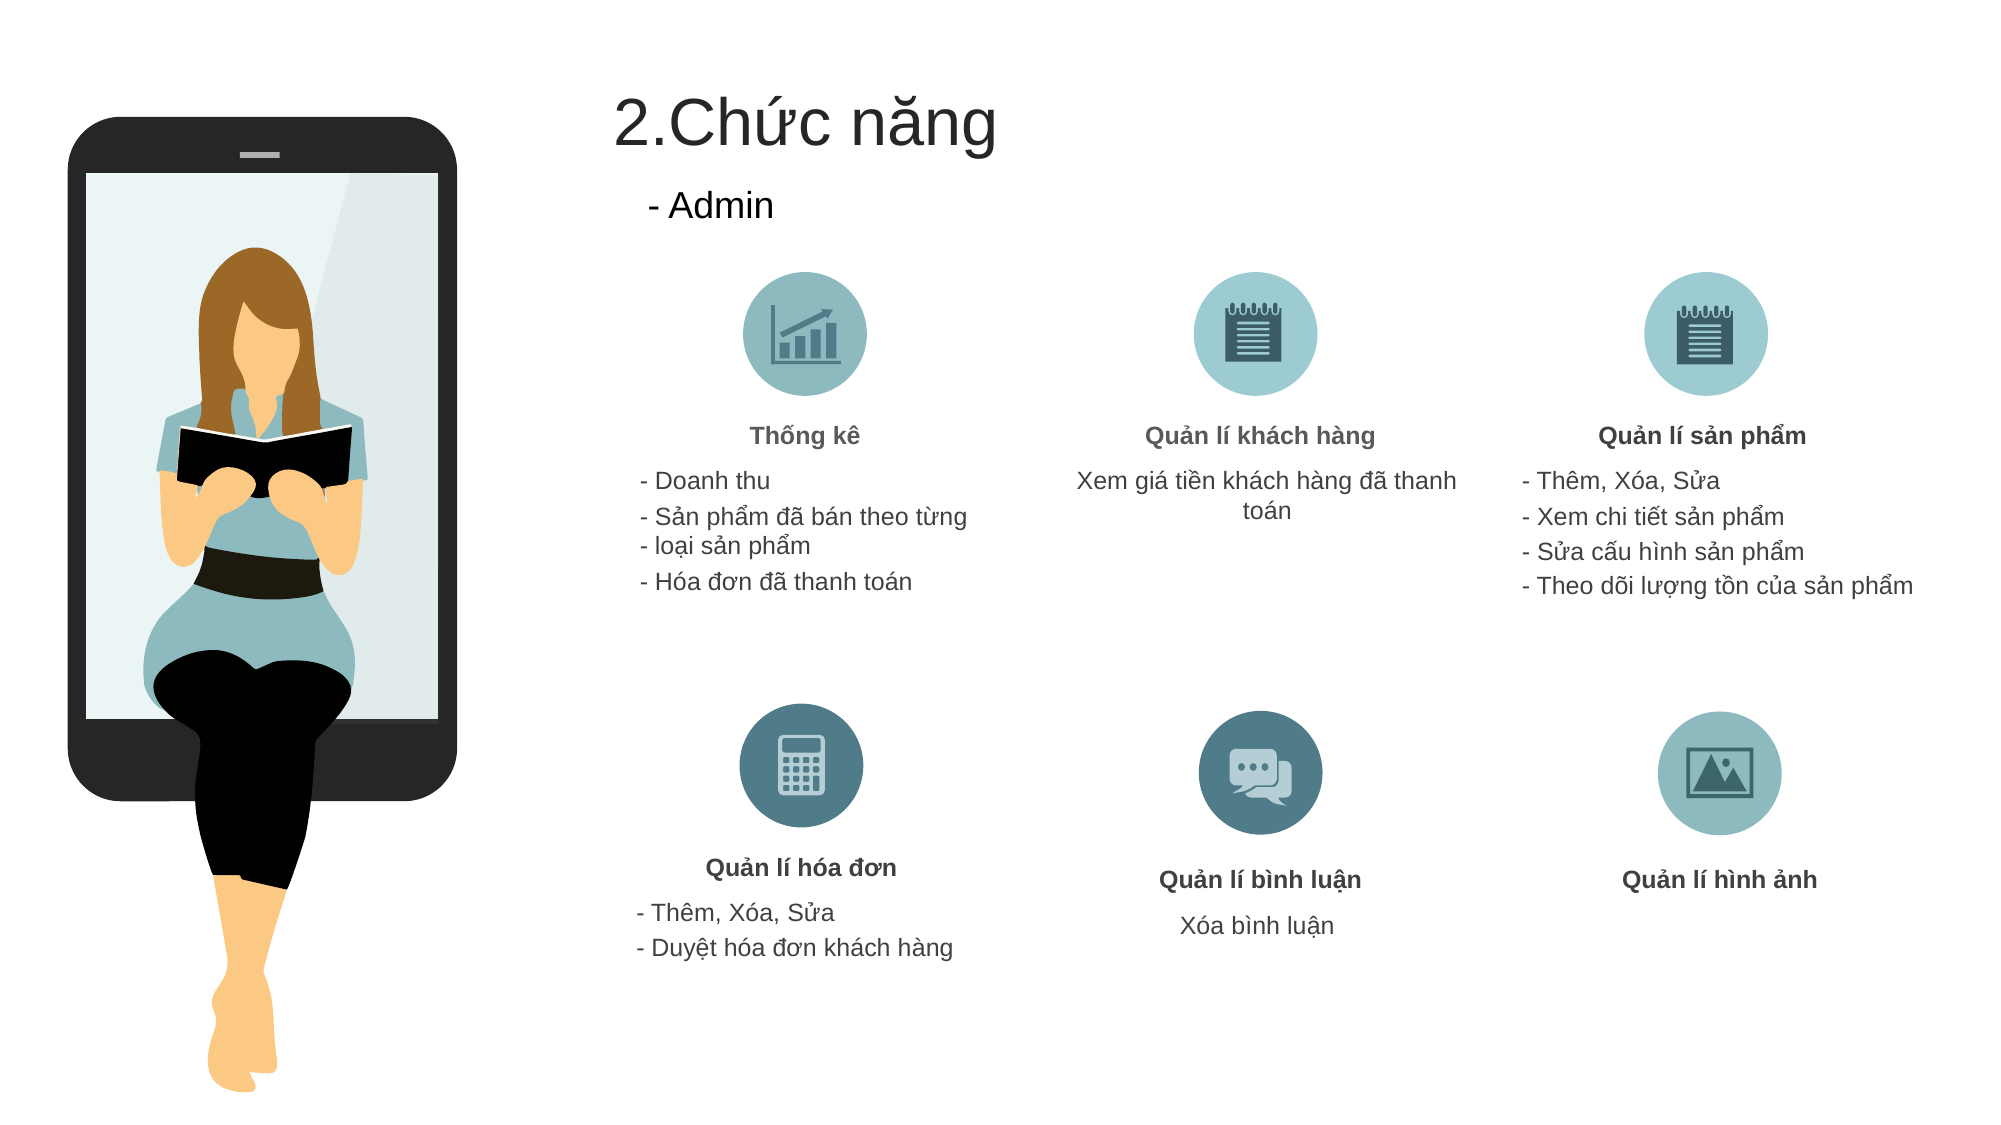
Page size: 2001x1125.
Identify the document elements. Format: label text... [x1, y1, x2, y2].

text_box [1224, 301, 1283, 363]
text_box [1228, 747, 1293, 807]
text_box Xem giá tiền khách hàng đã thanh toán [1060, 457, 1475, 594]
text_box [1675, 304, 1734, 366]
text_box Quản lí hình ảnh [1540, 856, 1901, 903]
text_box [1192, 271, 1319, 397]
text_box - Admin [633, 173, 938, 234]
text_box Quản lí sản phẩm [1526, 412, 1887, 457]
text_box [742, 271, 868, 397]
text_box Thống kê [625, 412, 986, 457]
text_box [1656, 710, 1783, 837]
text_box Quản lí hóa đơn [621, 843, 982, 889]
text_box - Thêm, Xóa, Sửa - Duyệt hóa đơn khách hàng [621, 889, 982, 1025]
text_box Quản lí khách hàng [1080, 412, 1441, 457]
text_box [1643, 271, 1770, 397]
text_box Xóa bình luận [1080, 902, 1441, 1038]
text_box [67, 116, 458, 1093]
text_box Quản lí bình luận [1080, 856, 1441, 902]
text_box [1685, 746, 1754, 799]
text_box 2.Chức năng [598, 71, 1056, 167]
text_box [777, 733, 826, 797]
text_box - Thêm, Xóa, Sửa - Xem chi tiết sản phẩm - Sửa cấu hình sản phẩm - Theo dõi lượng tồn của sản phẩm [1507, 457, 1940, 594]
text_box [770, 304, 842, 365]
text_box [738, 702, 865, 829]
text_box [1197, 709, 1324, 836]
text_box - Doanh thu - Sản phẩm đã bán theo từng - loại sản phẩm - Hóa đơn đã thanh toán [625, 457, 986, 594]
